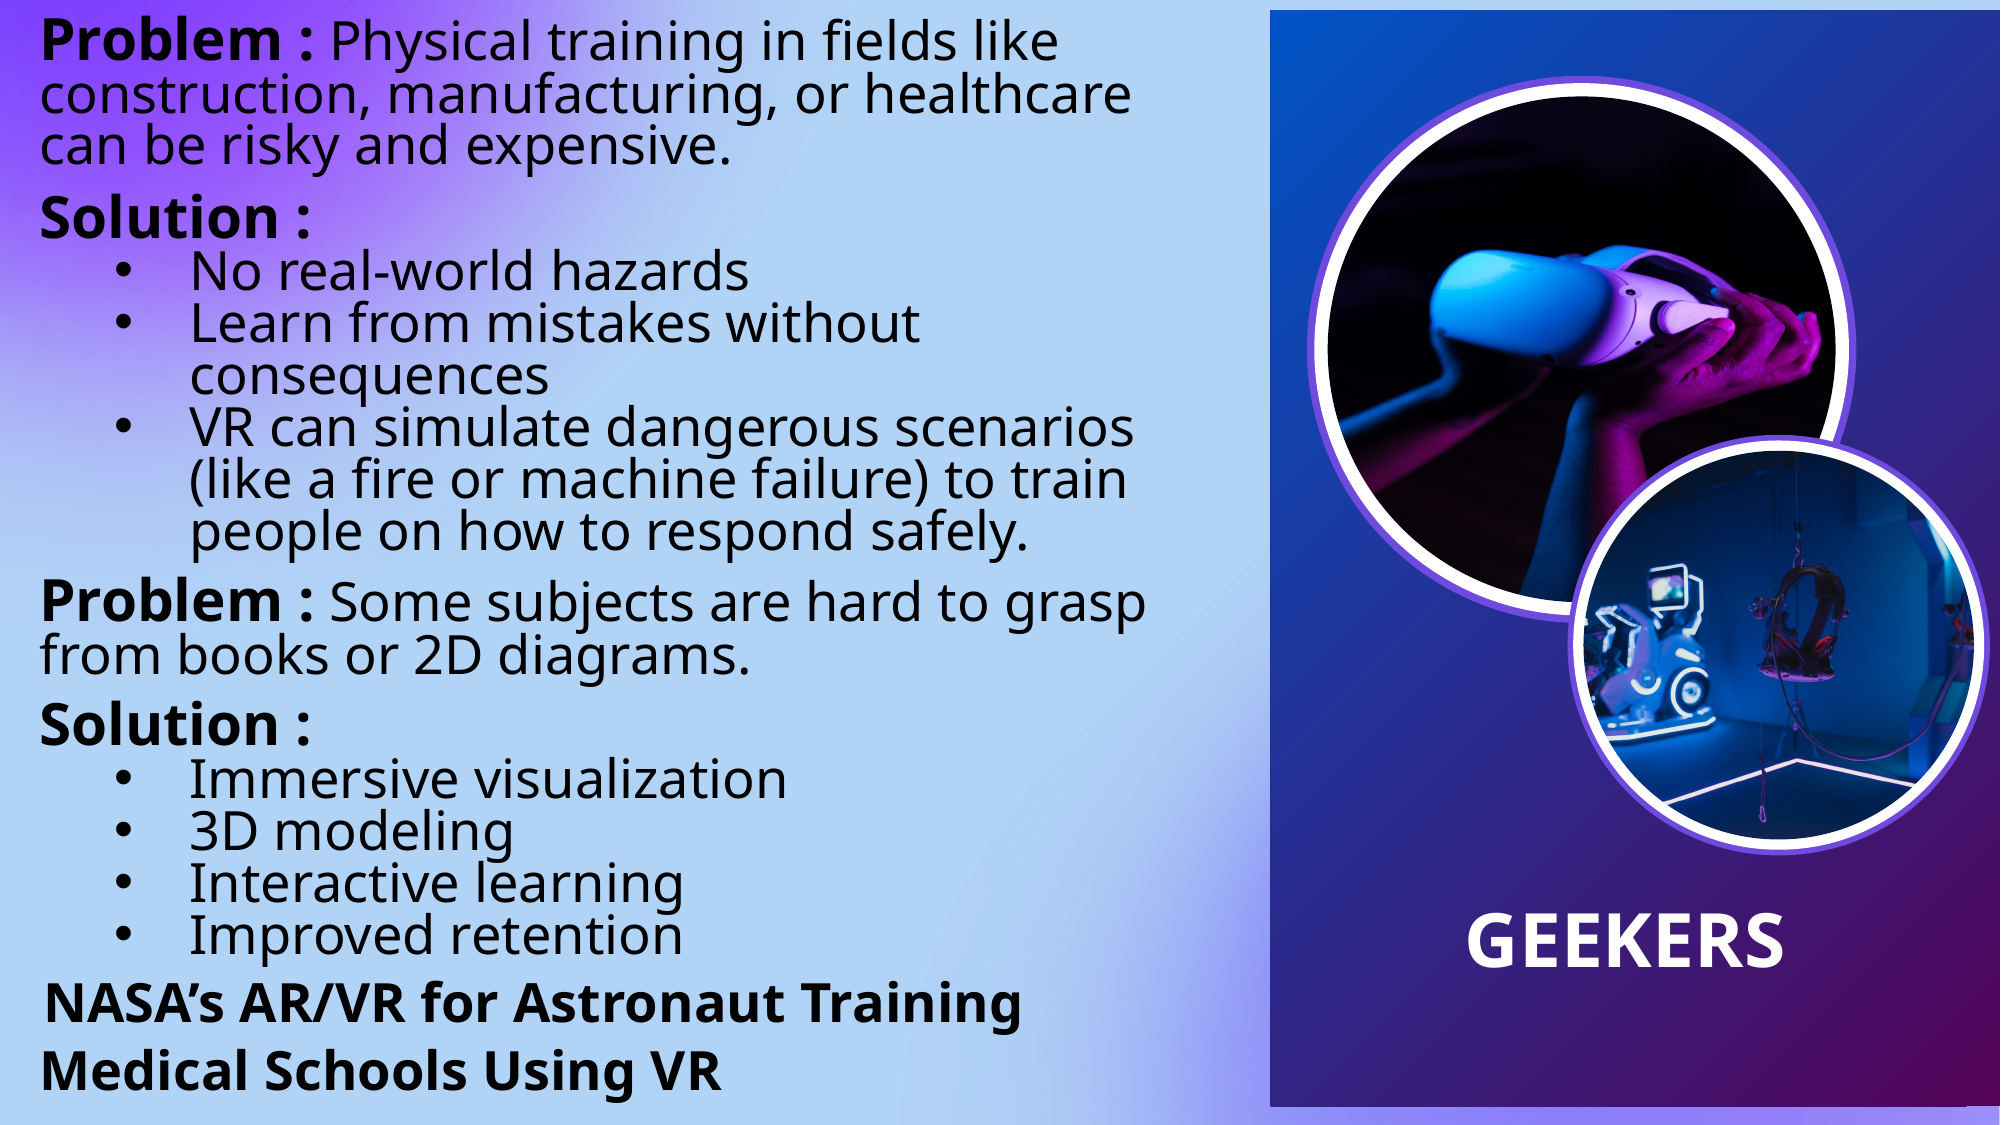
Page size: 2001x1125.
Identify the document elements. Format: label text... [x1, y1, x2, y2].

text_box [1568, 434, 1989, 856]
text_box Problem : Physical training in fields like construction, manufacturing, or healthcare can be risky and expensive. Solution : No real-world hazards Learn from mistakes without consequences VR can simulate dangerous scenarios (like a fire or machine failure) to train people on how to respond safely. Problem : Some subjects are hard to grasp from books or 2D diagrams. Solution : Immersive visualization 3D modeling Interactive learning Improved retention NASA’s AR/VR for Astronaut Training Medical Schools Using VR [39, 647, 864, 1107]
picture [0, 0, 1999, 1125]
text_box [1270, 10, 2000, 1107]
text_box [1308, 75, 1856, 623]
text_box Problem : Physical training in fields like construction, manufacturing, or healthcare can be risky and expensive. Solution : No real-world hazards Learn from mistakes without consequences VR can simulate dangerous scenarios (like a fire or machine failure) to train people on how to respond safely. Problem : Some subjects are hard to grasp from books or 2D diagrams. Solution : Immersive visualization 3D modeling Interactive learning Improved retention NASA’s AR/VR for Astronaut Training Medical Schools Using VR [962, 15, 1217, 355]
